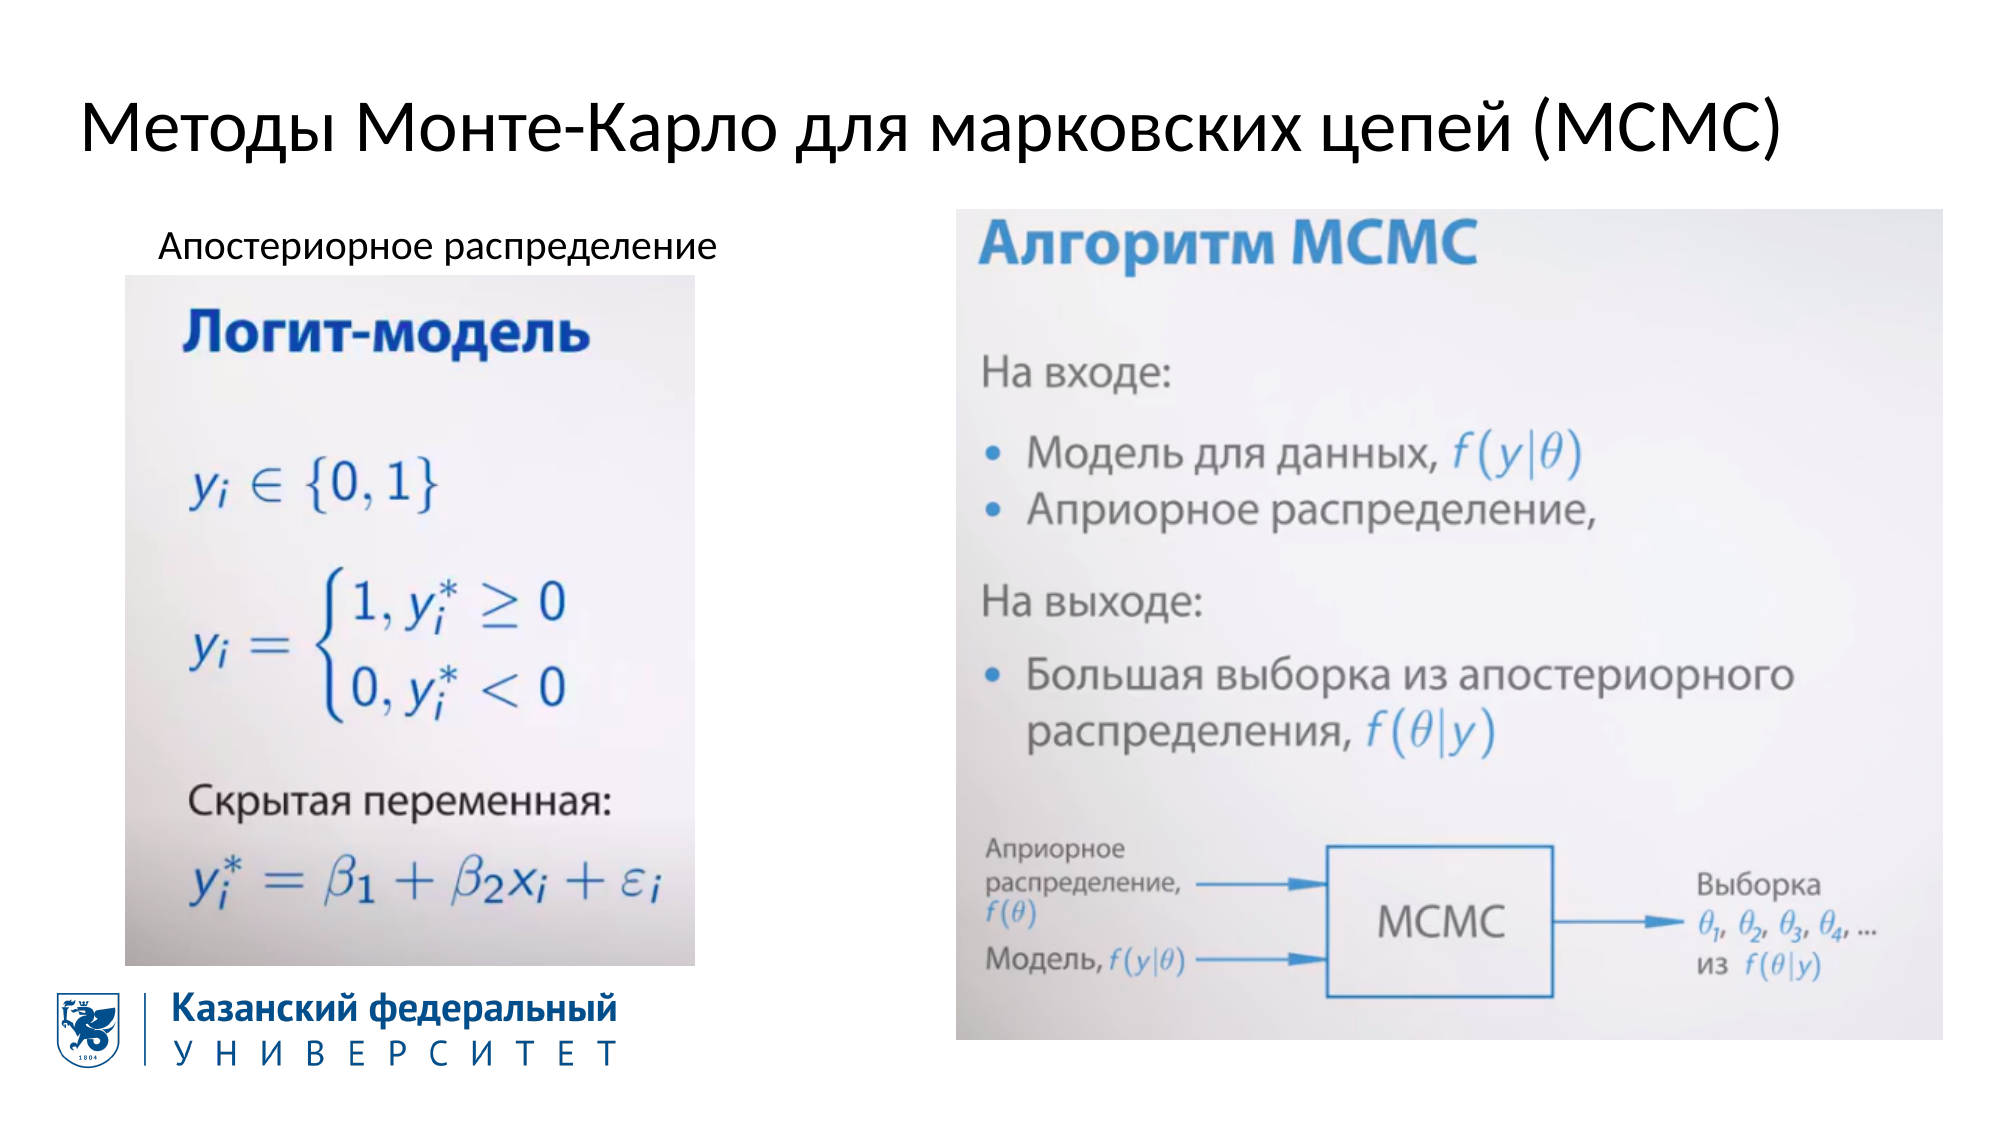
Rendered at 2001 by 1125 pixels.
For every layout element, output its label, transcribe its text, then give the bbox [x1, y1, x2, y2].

picture [956, 209, 1943, 1040]
picture [125, 275, 695, 966]
text_box Методы Монте-Карло для марковских цепей (MCMC) [64, 69, 1980, 174]
text_box Апостериорное распределение [143, 210, 956, 275]
picture [45, 984, 627, 1076]
